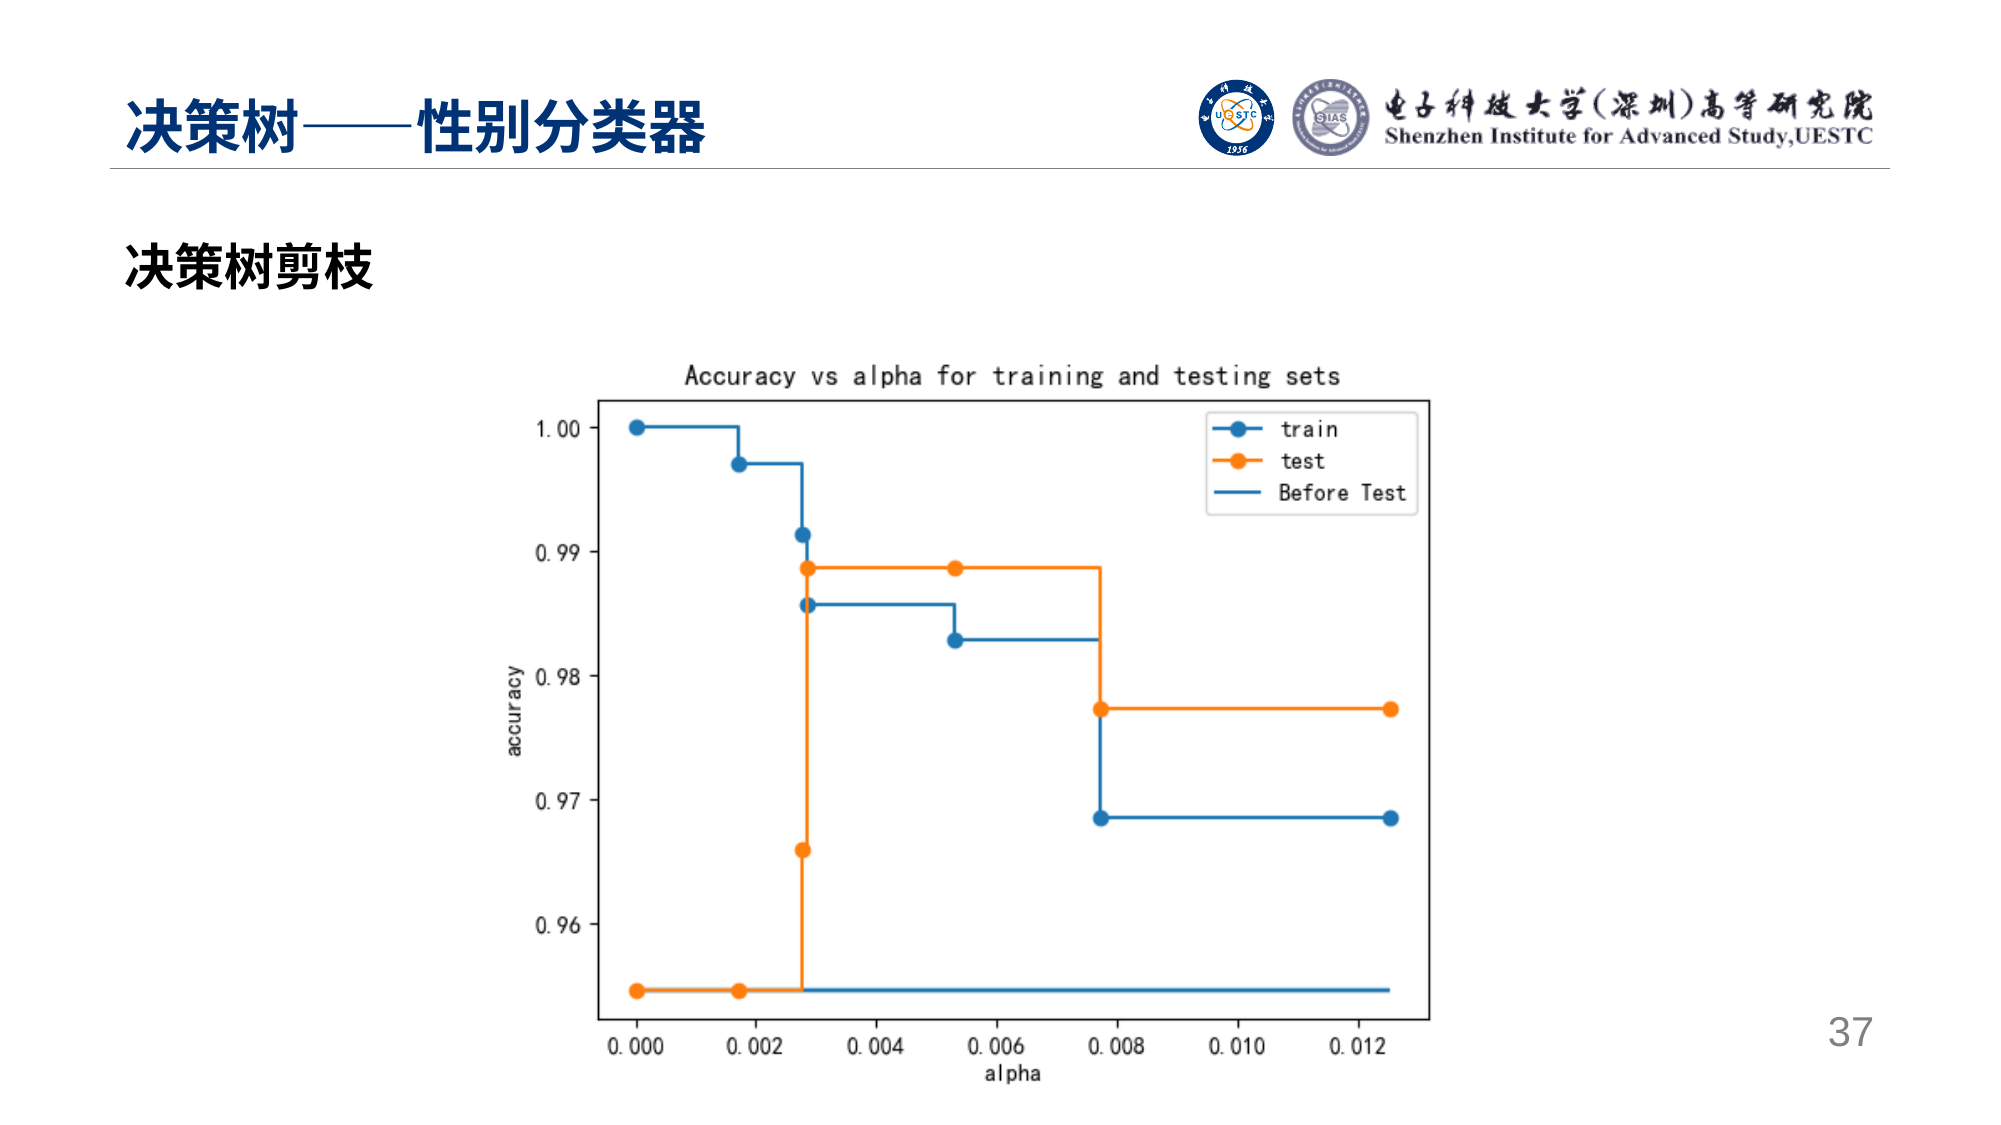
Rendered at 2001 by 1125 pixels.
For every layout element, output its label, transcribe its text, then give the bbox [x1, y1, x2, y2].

picture [464, 303, 1536, 1108]
text_box 决策树剪枝 [109, 228, 454, 303]
slide_number 37 [1799, 1002, 1890, 1058]
title 决策树——性别分类器 [109, 0, 1125, 169]
